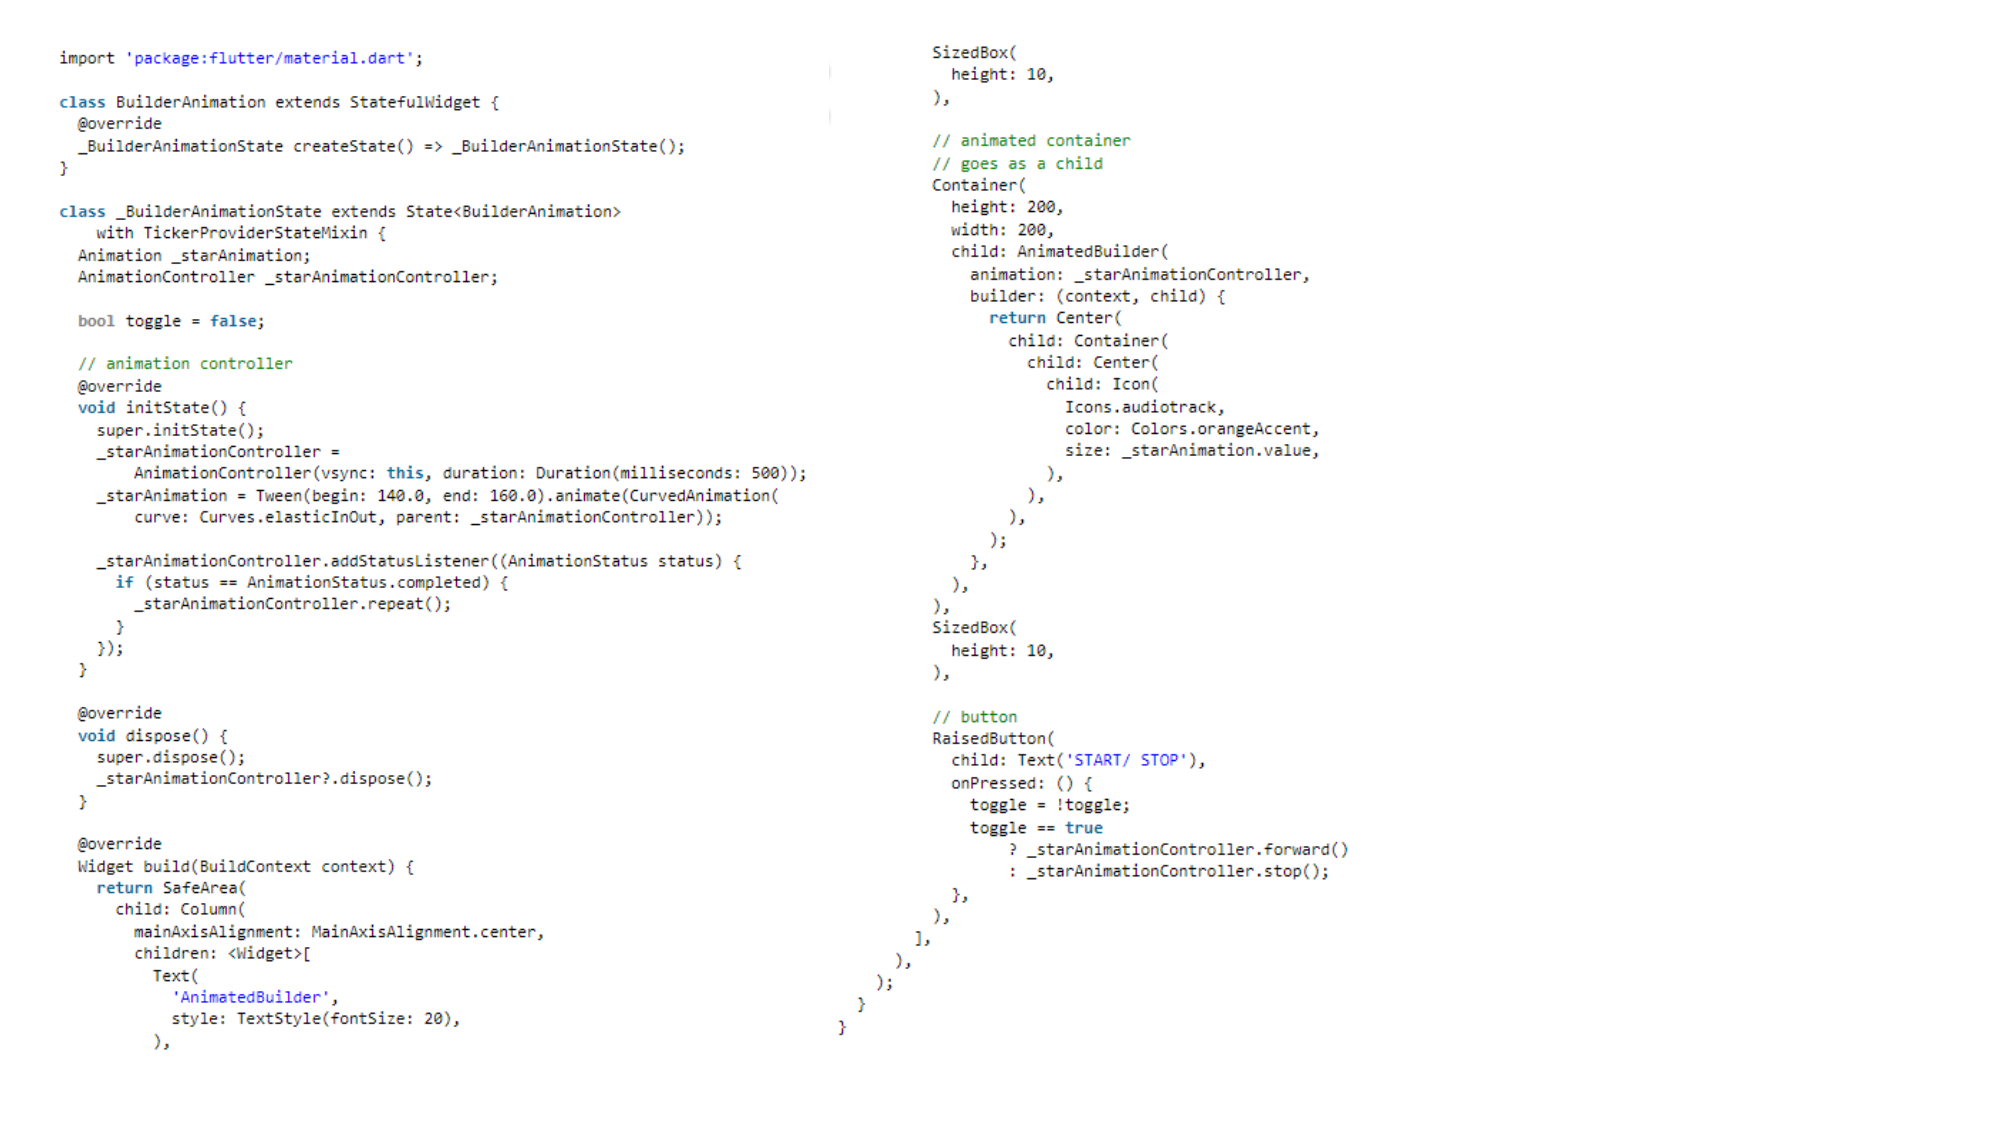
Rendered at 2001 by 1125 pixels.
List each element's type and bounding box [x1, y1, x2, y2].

picture [55, 41, 1382, 1054]
